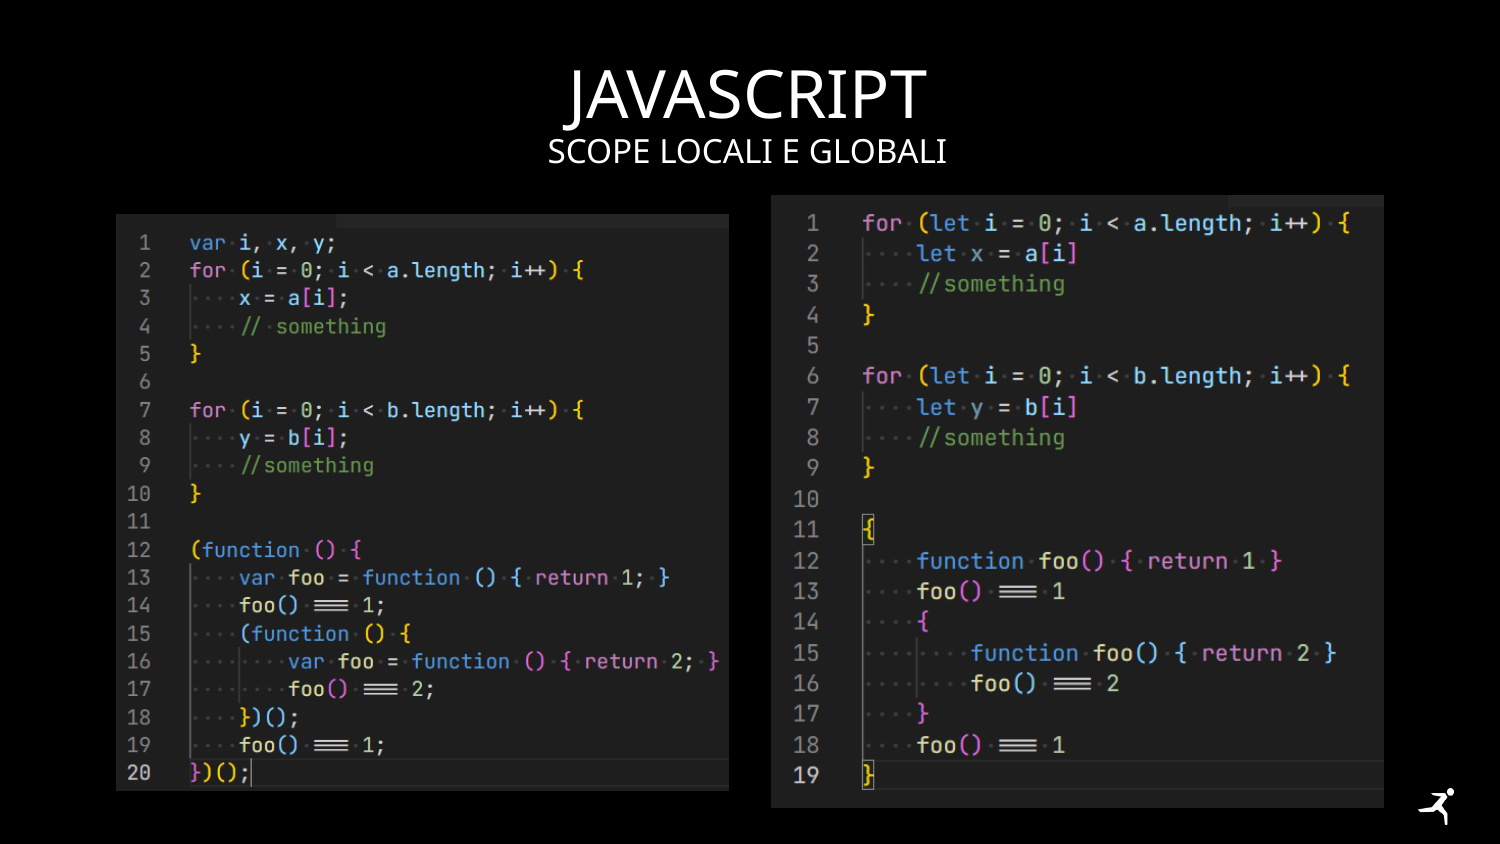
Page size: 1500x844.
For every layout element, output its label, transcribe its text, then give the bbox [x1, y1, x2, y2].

picture [771, 195, 1384, 808]
title Javascript [94, 66, 1402, 111]
picture [1418, 788, 1454, 825]
subtitle Scope locali e globali [94, 123, 1402, 178]
picture [116, 214, 729, 791]
